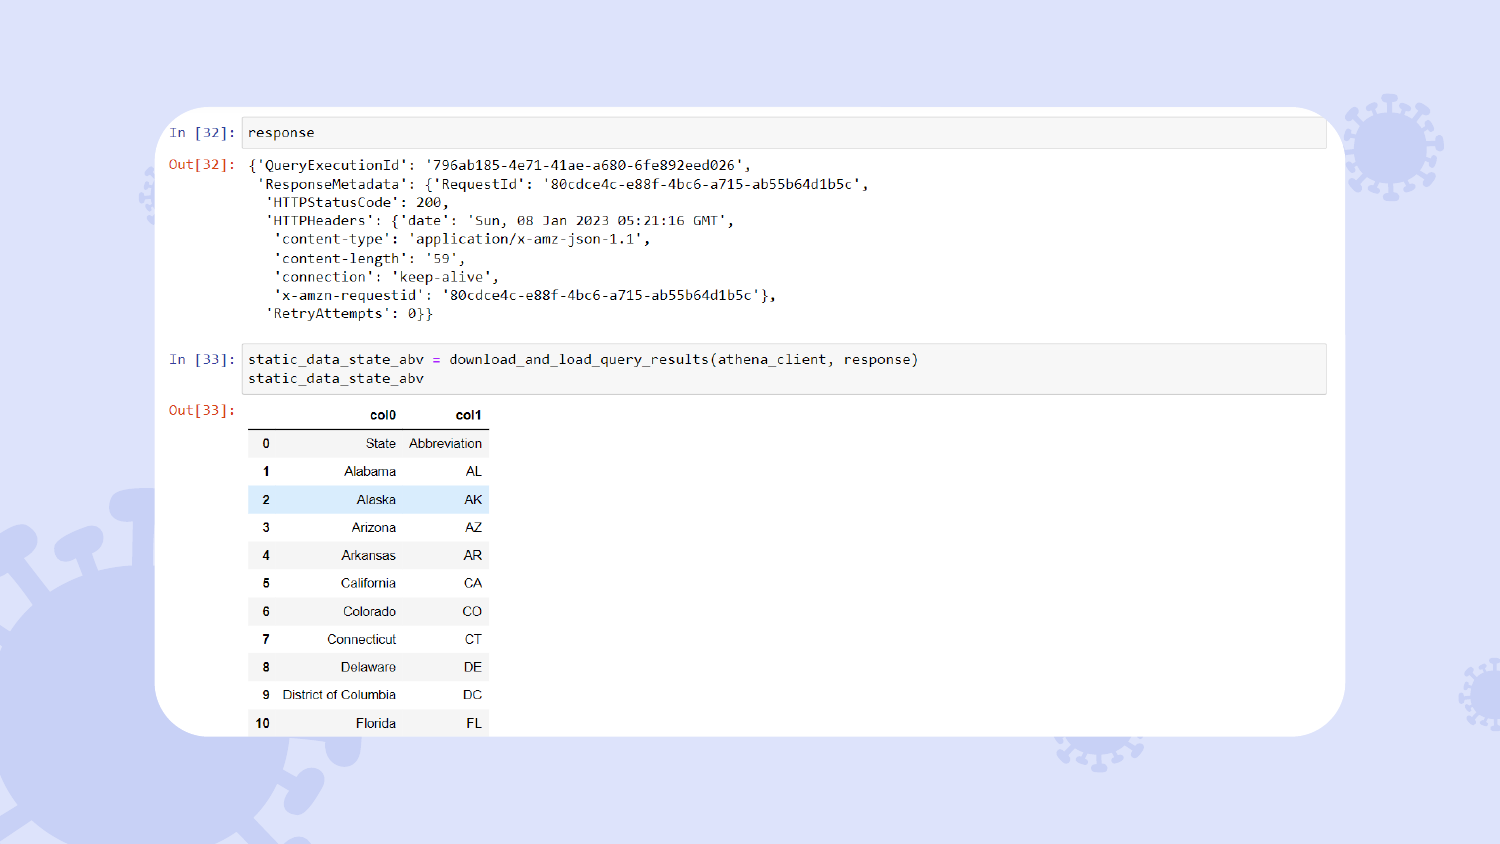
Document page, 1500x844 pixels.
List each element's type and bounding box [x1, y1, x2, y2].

picture [154, 106, 1346, 737]
